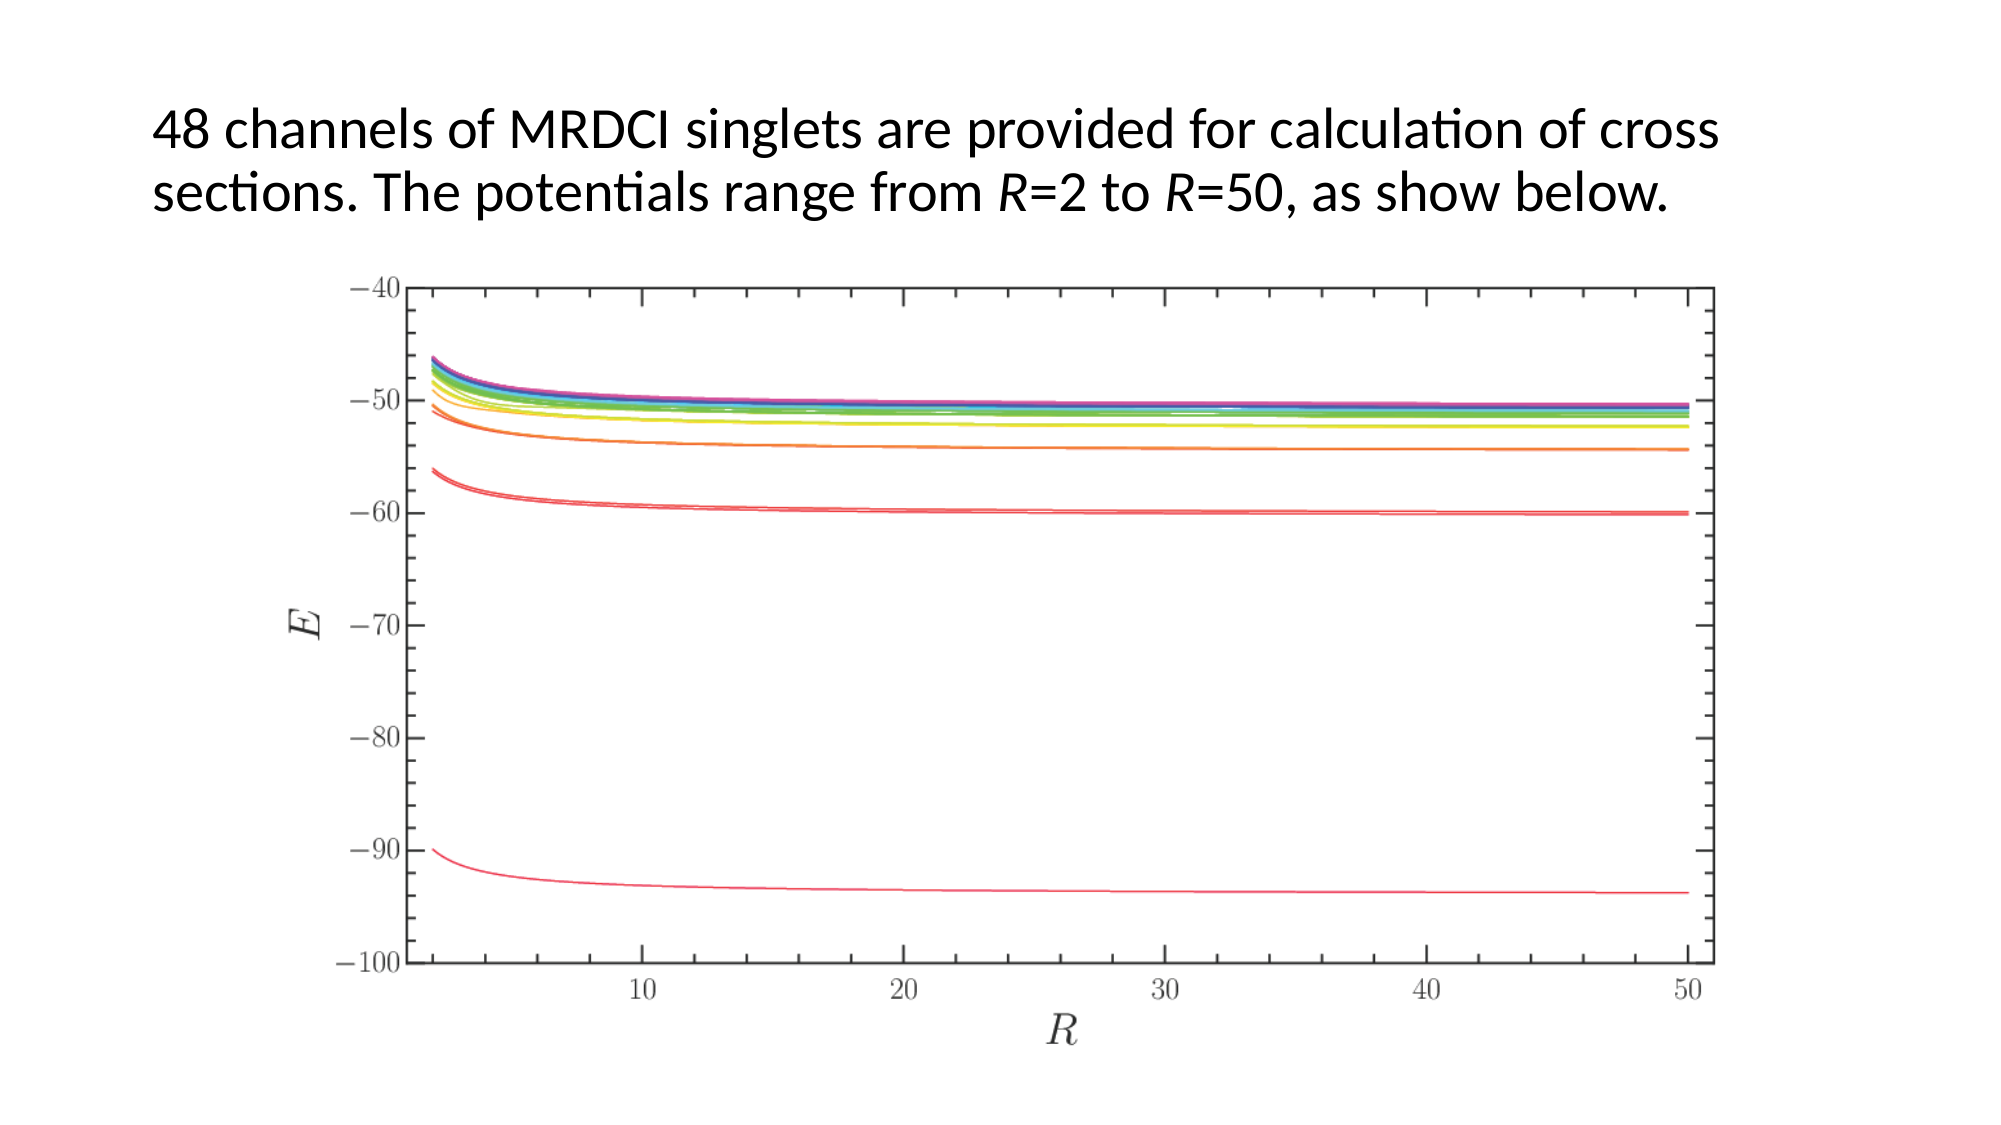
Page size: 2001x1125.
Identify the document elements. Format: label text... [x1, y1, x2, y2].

list 48 channels of MRDCI singlets are provided for calculation of cross sections. The potentials range from R=2 to R=50, as show below. [137, 90, 1863, 266]
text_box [277, 265, 1723, 1062]
